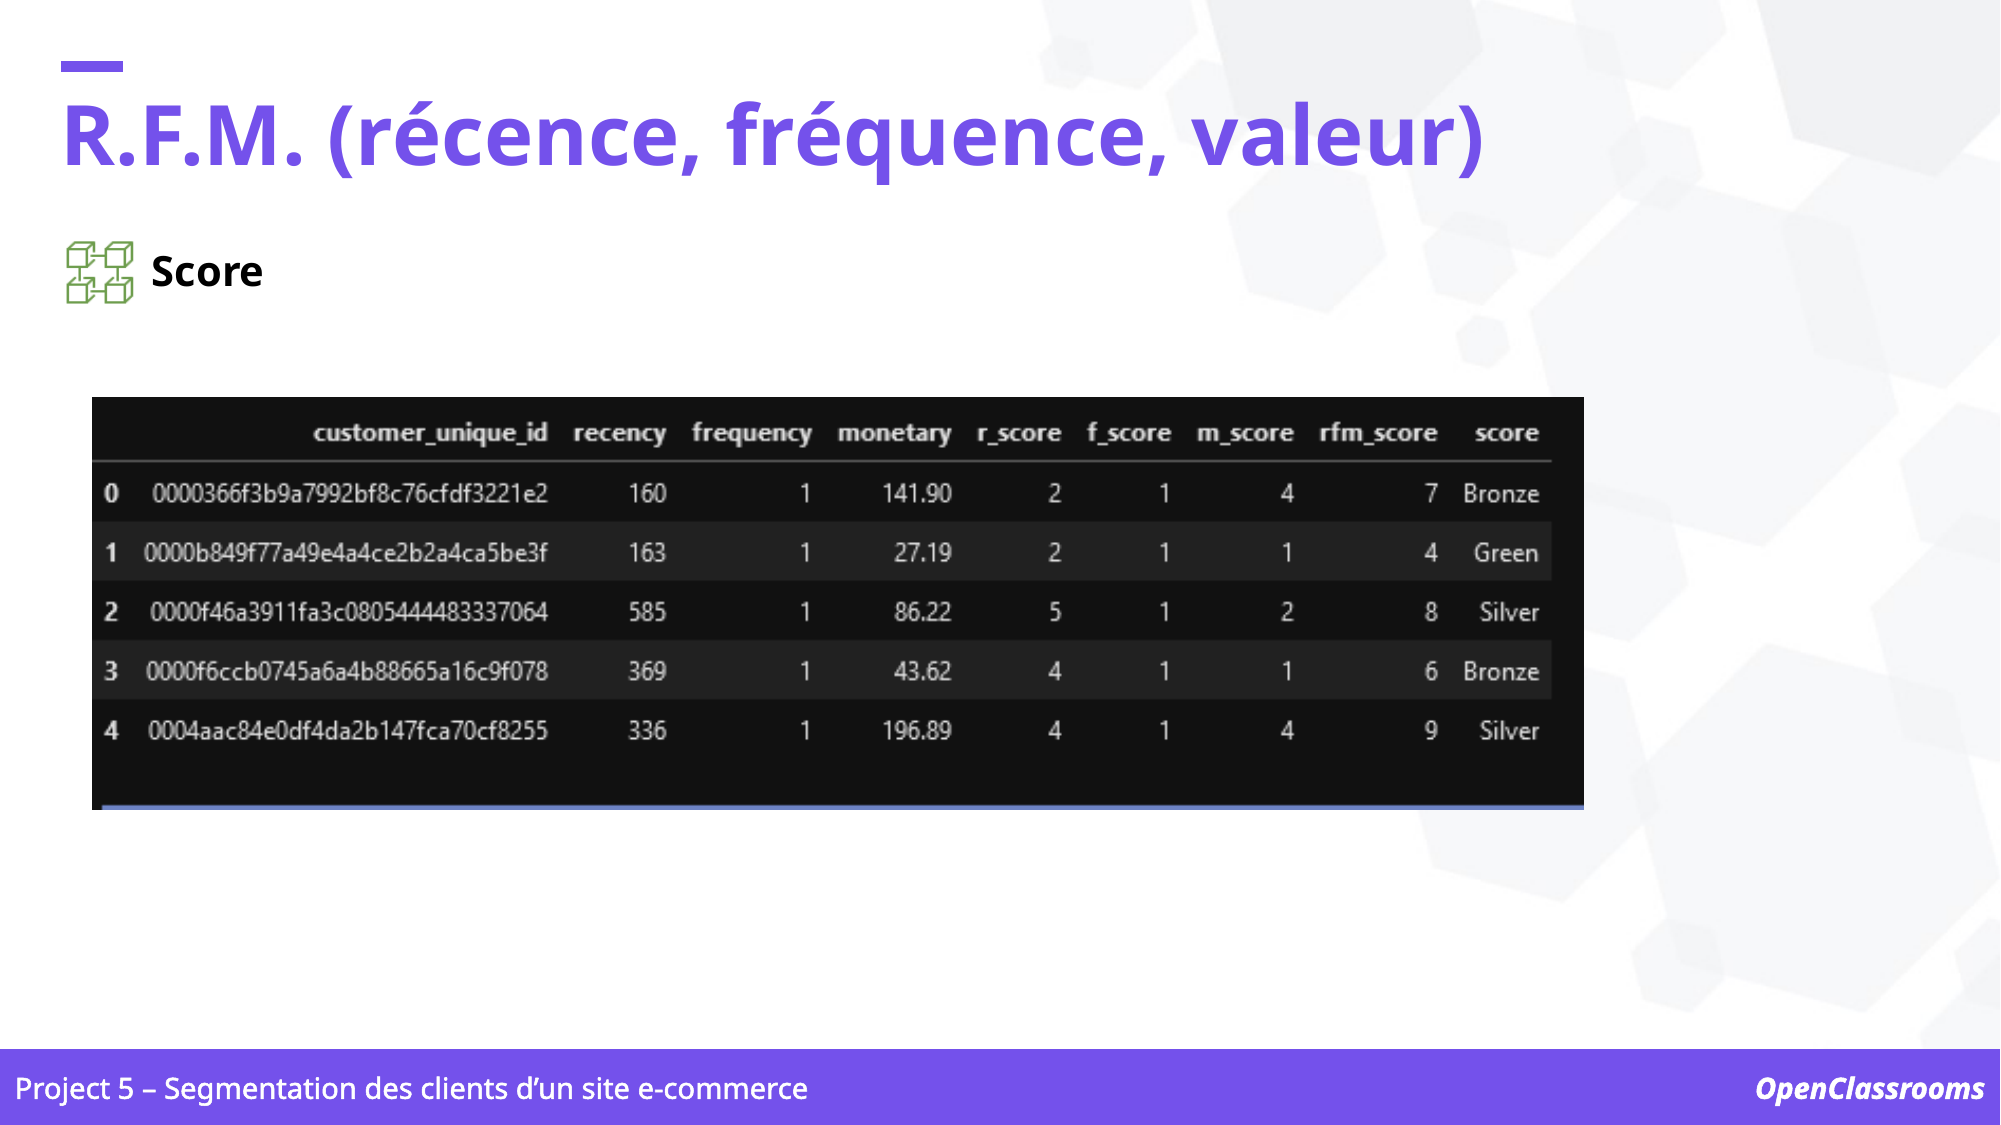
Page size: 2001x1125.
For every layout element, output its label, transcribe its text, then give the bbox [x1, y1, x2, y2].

text_box OpenClassrooms [1729, 1062, 2000, 1112]
text_box [61, 61, 123, 70]
text_box Project 5 – Segmentation des clients d’un site e-commerce [0, 1062, 1474, 1112]
text_box R.F.M. (récence, fréquence, valeur) [45, 70, 1863, 206]
text_box Score [138, 237, 616, 303]
text_box [0, 1049, 2000, 1125]
picture [0, 0, 2001, 1125]
